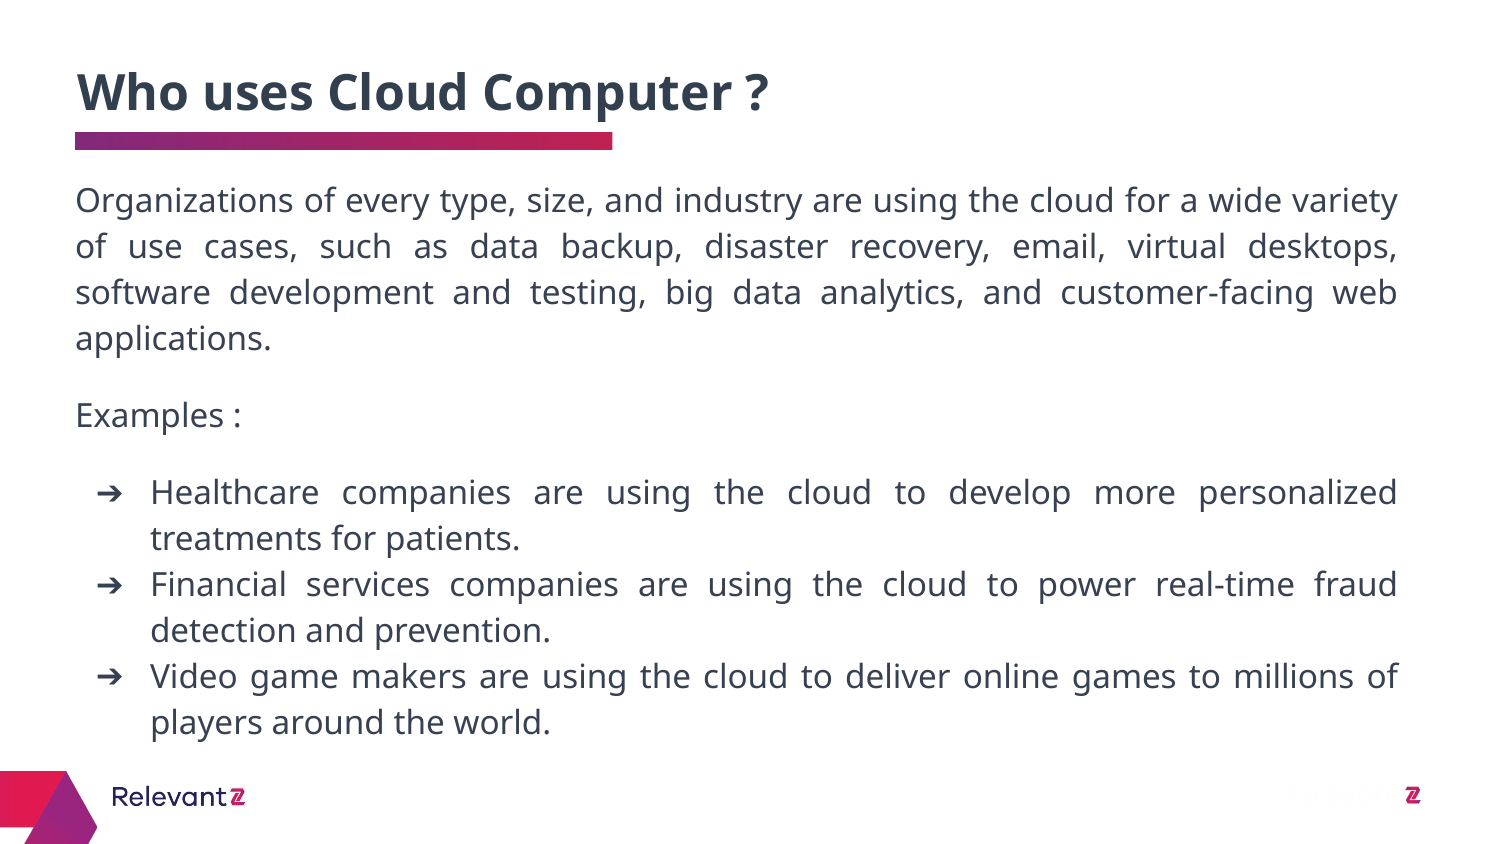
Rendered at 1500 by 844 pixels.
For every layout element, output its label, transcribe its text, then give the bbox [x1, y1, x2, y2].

text_box Who uses Cloud Computer ? [62, 52, 979, 137]
title Organizations of every type, size, and industry are using the cloud for a wide variety of use cases, such as data backup, disaster recovery, email, virtual desktops, software development and testing, big data analytics, and customer-facing web applications. Examples : Healthcare companies are using the cloud to develop more personalized treatments for patients. Financial services companies are using the cloud to power real-time fraud detection and prevention. Video game makers are using the cloud to deliver online games to millions of players around the world. [75, 173, 1401, 720]
picture [109, 782, 250, 810]
picture [1284, 782, 1425, 810]
picture [0, 769, 101, 844]
